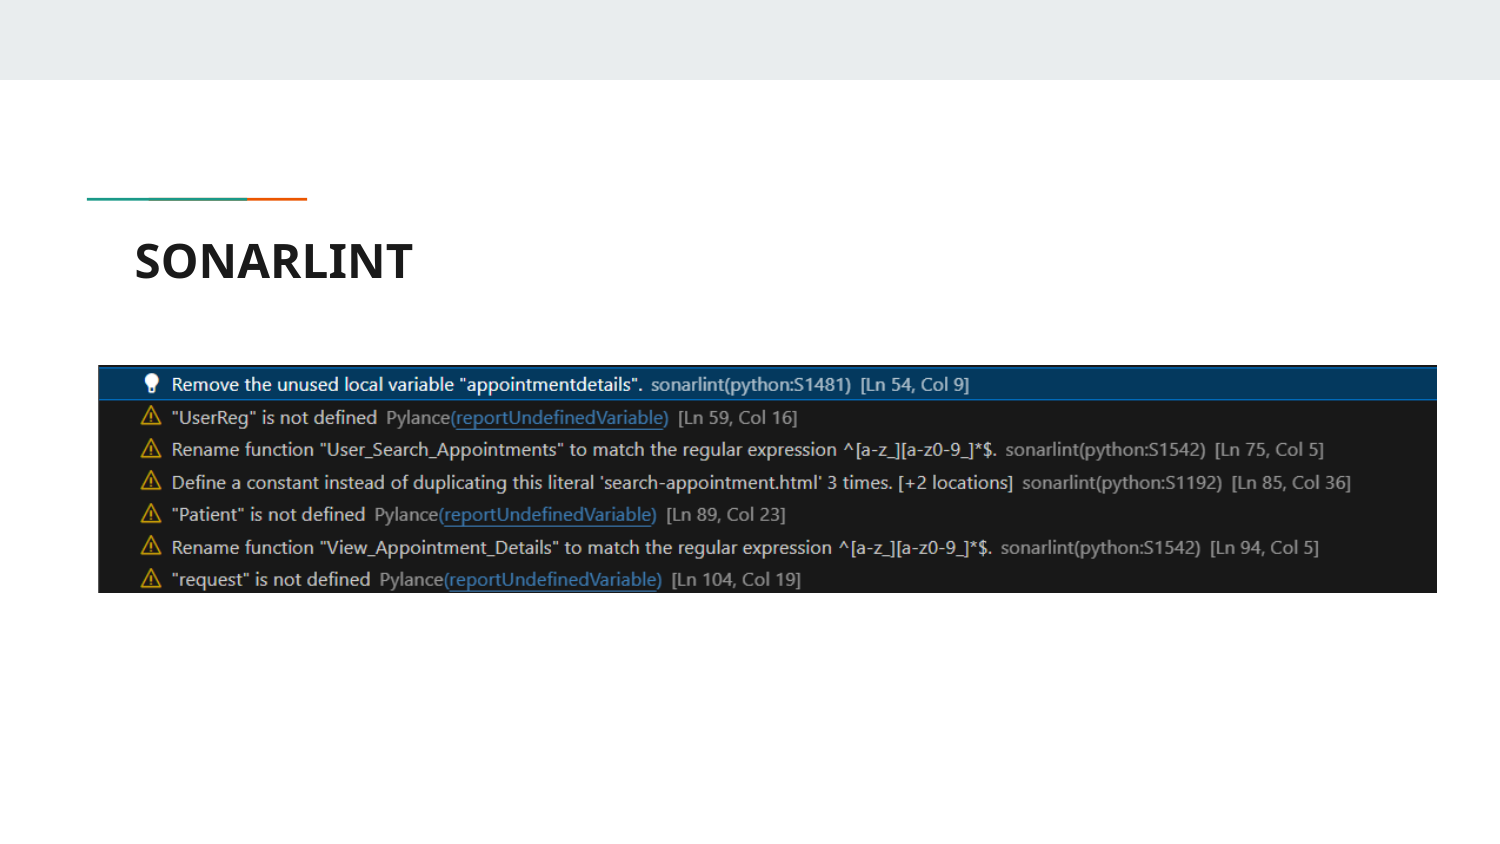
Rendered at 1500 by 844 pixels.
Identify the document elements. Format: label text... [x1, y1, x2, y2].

title SONARLINT [119, 216, 1381, 305]
picture [98, 365, 1437, 594]
